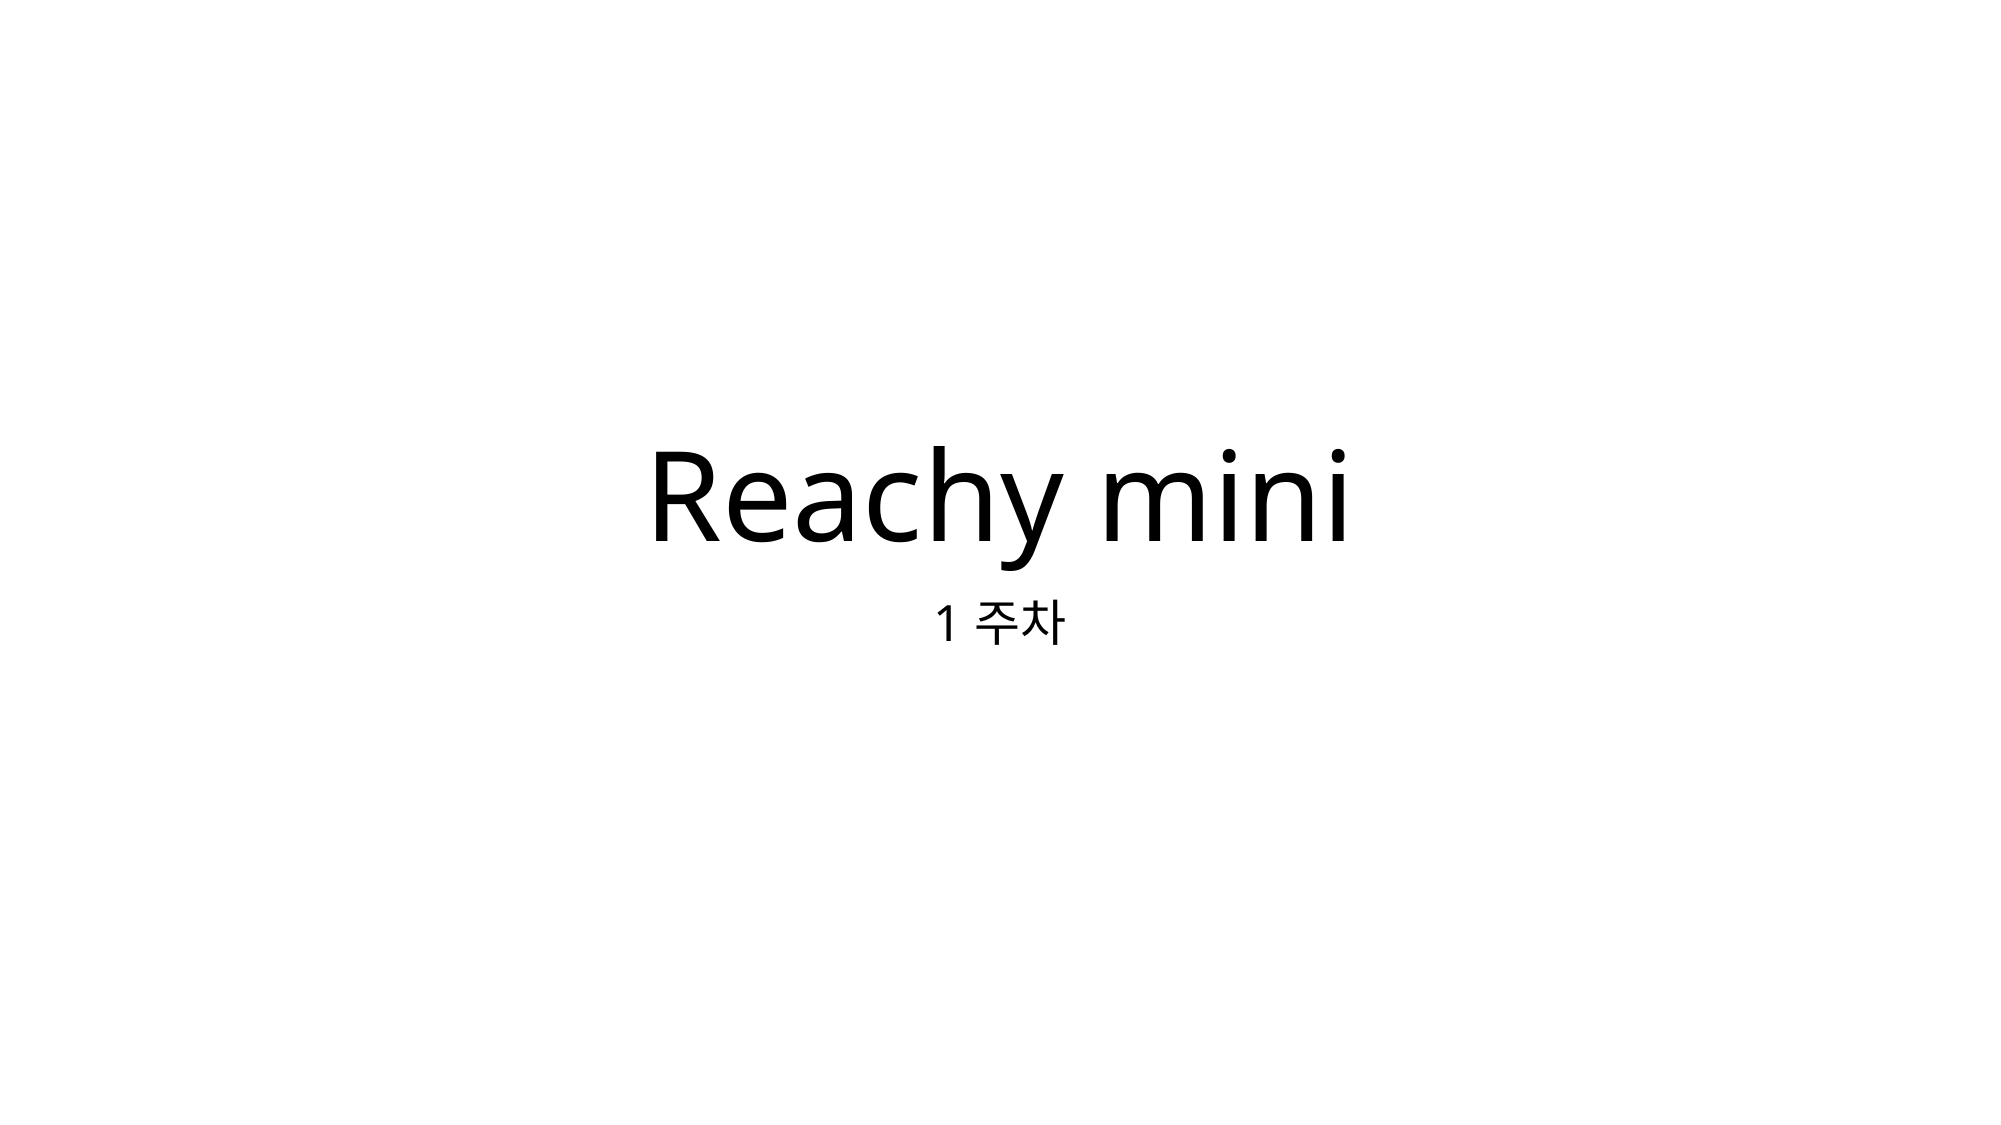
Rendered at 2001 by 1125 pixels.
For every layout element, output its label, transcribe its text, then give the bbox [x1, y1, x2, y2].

subtitle 1주차 [249, 590, 1750, 863]
title Reachy mini [249, 184, 1750, 576]
